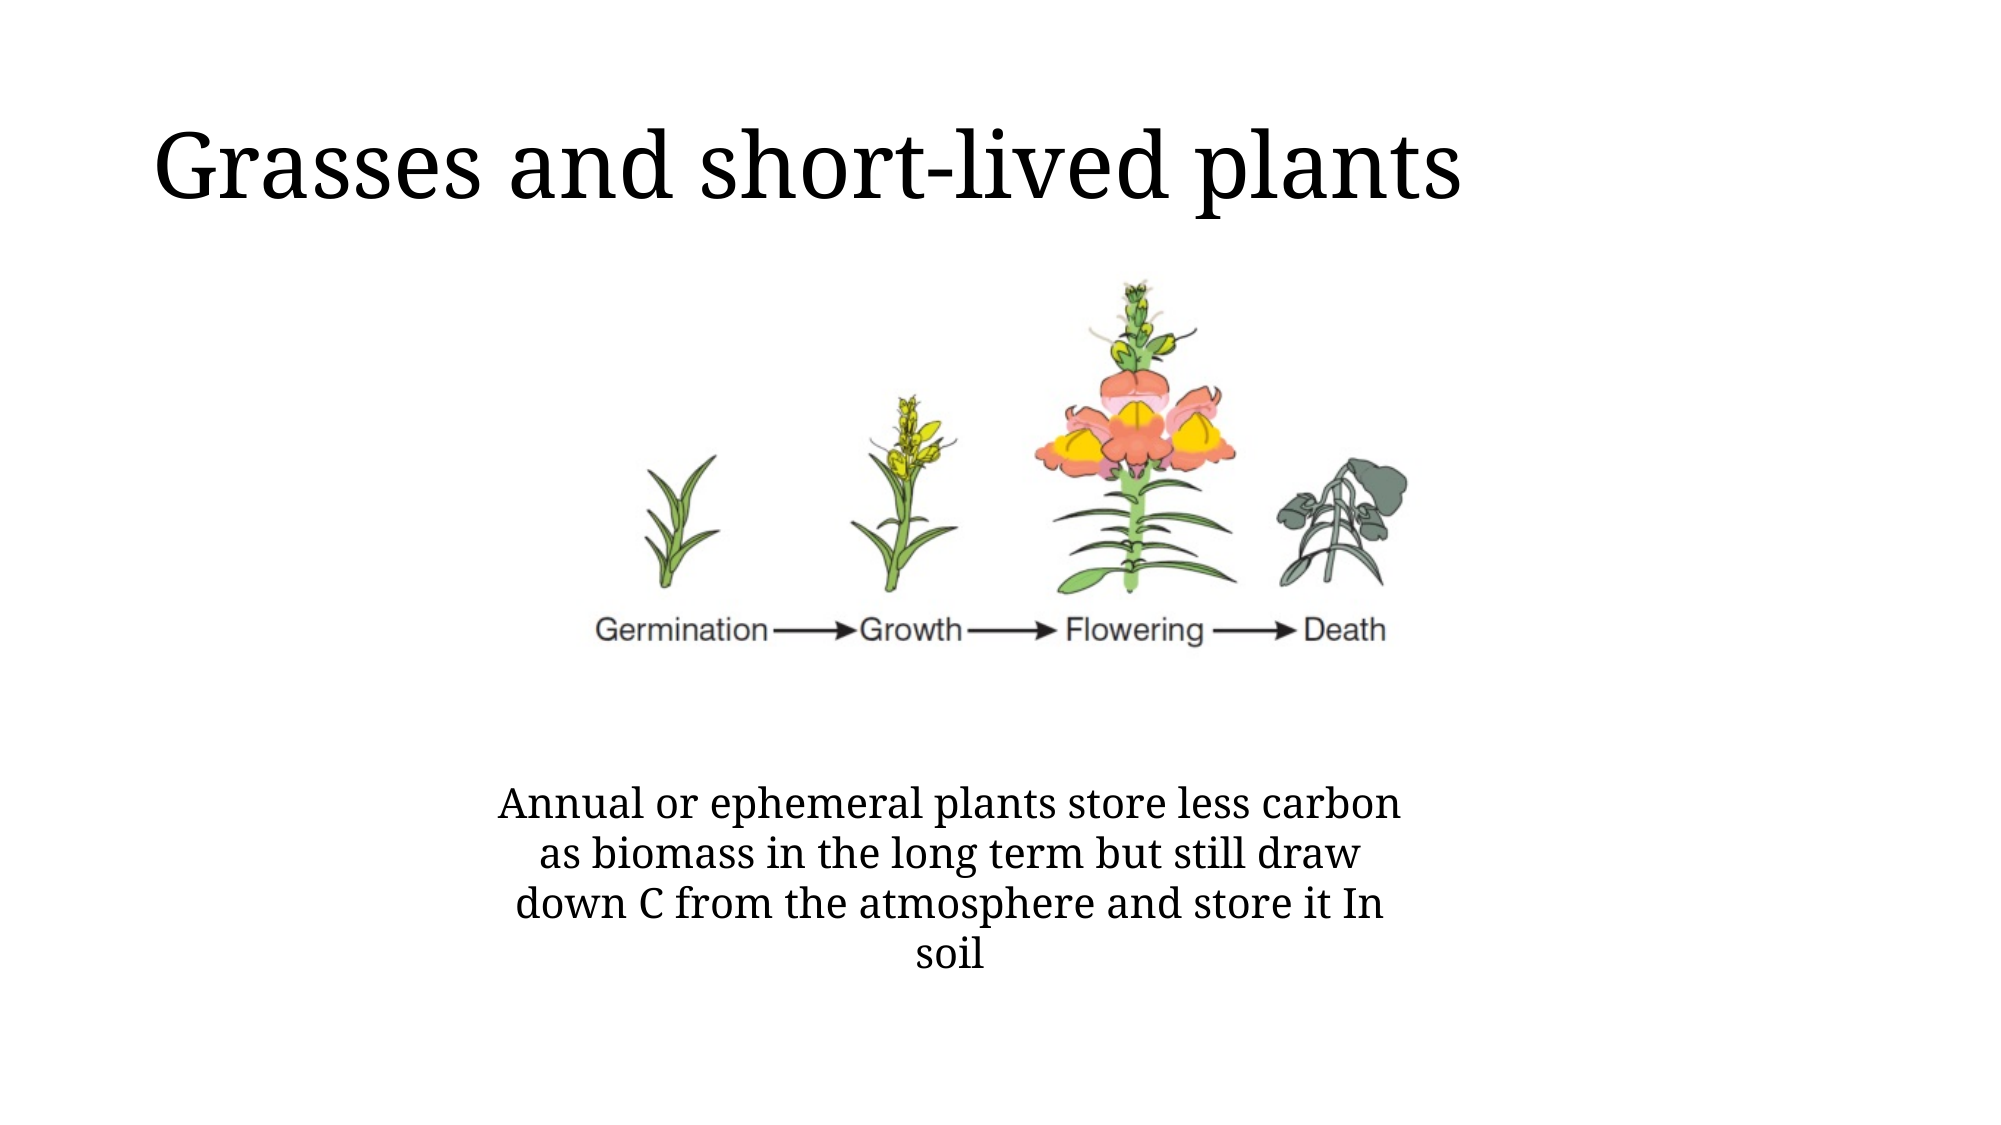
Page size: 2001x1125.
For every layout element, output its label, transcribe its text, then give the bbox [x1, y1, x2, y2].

title Grasses and short-lived plants [137, 59, 1863, 278]
picture [249, 219, 1750, 858]
text_box Annual or ephemeral plants store less carbon as biomass in the long term but still draw down C from the atmosphere and store it In soil [462, 858, 1437, 985]
